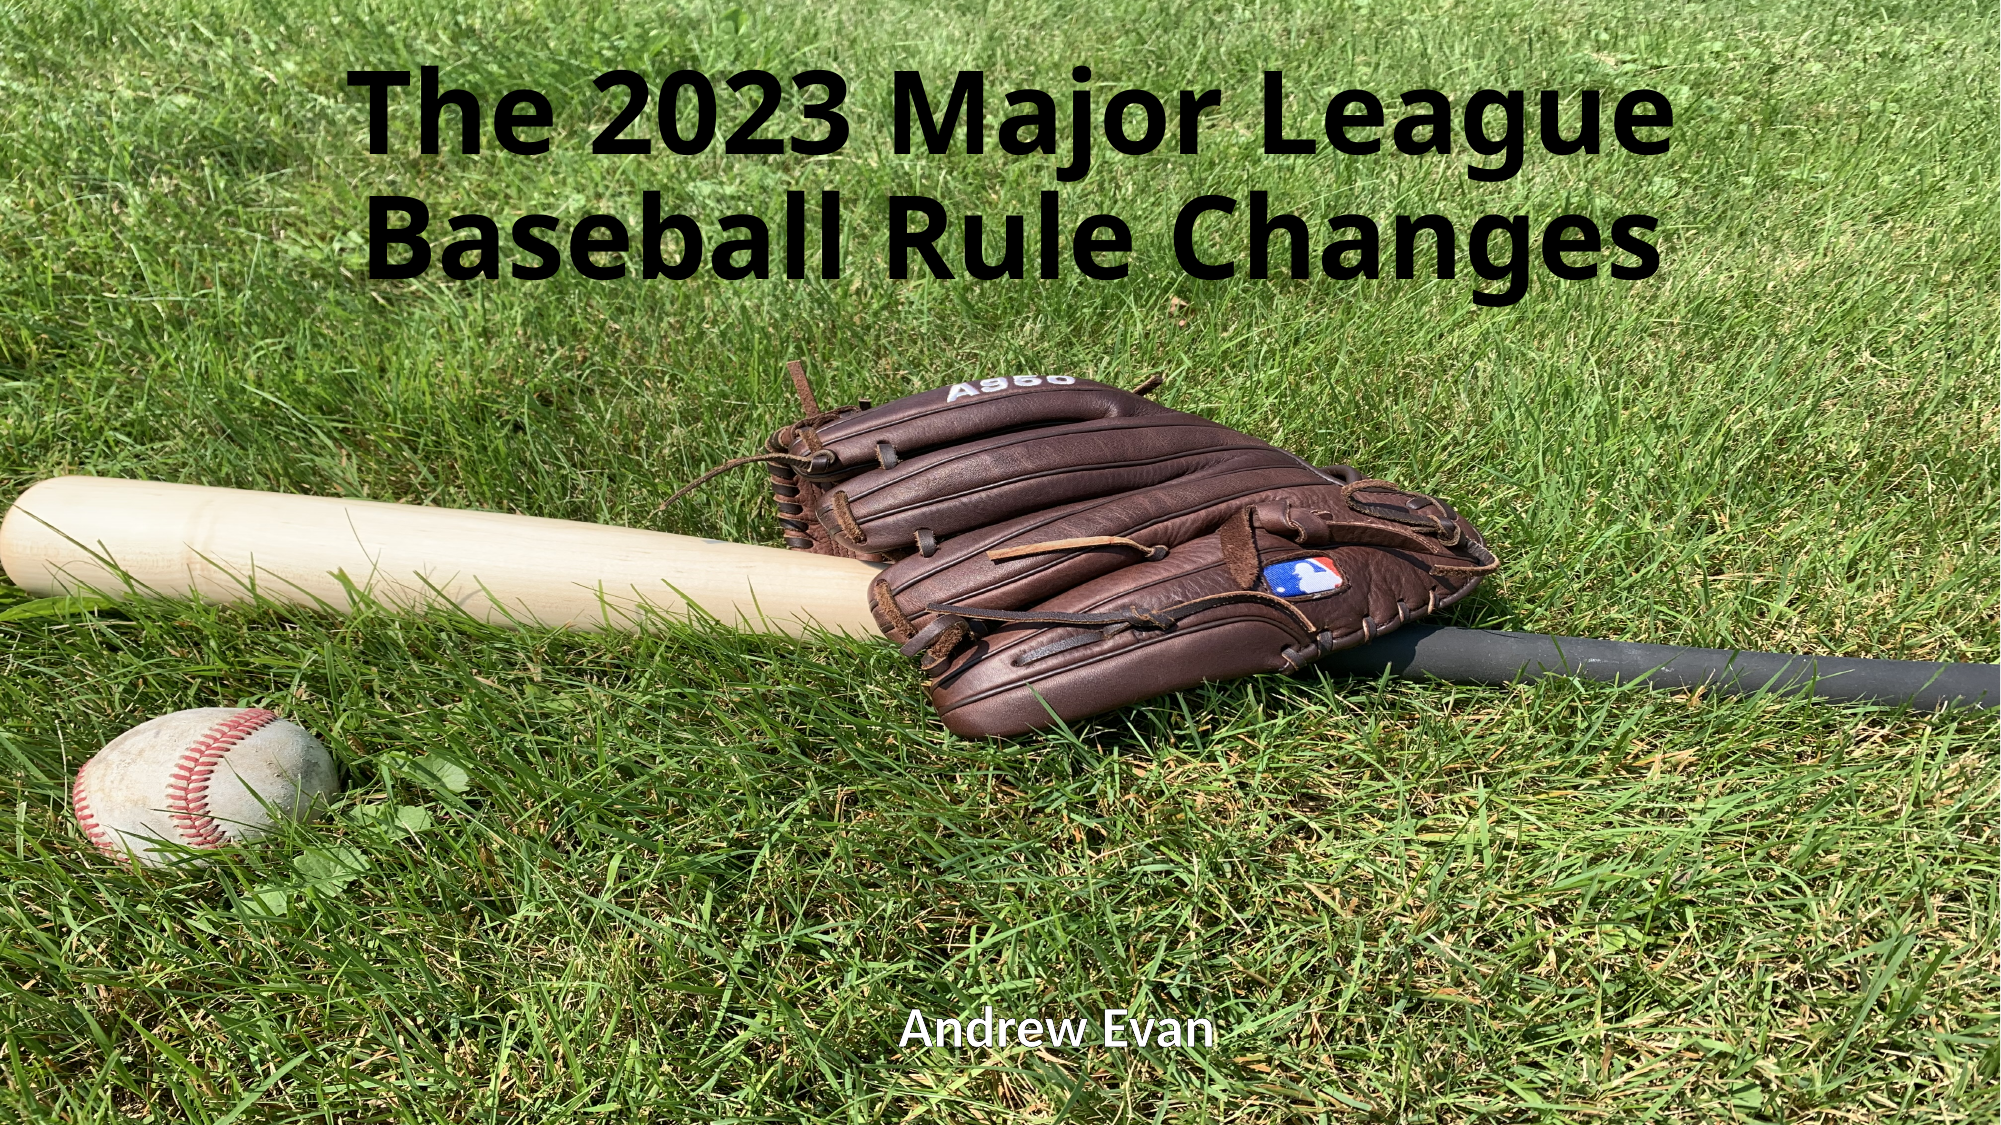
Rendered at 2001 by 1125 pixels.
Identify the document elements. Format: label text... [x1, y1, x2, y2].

subtitle Andrew Evan [306, 989, 1807, 1125]
title The 2023 Major League Baseball Rule Changes [262, 0, 1763, 313]
picture [0, 0, 2001, 1125]
